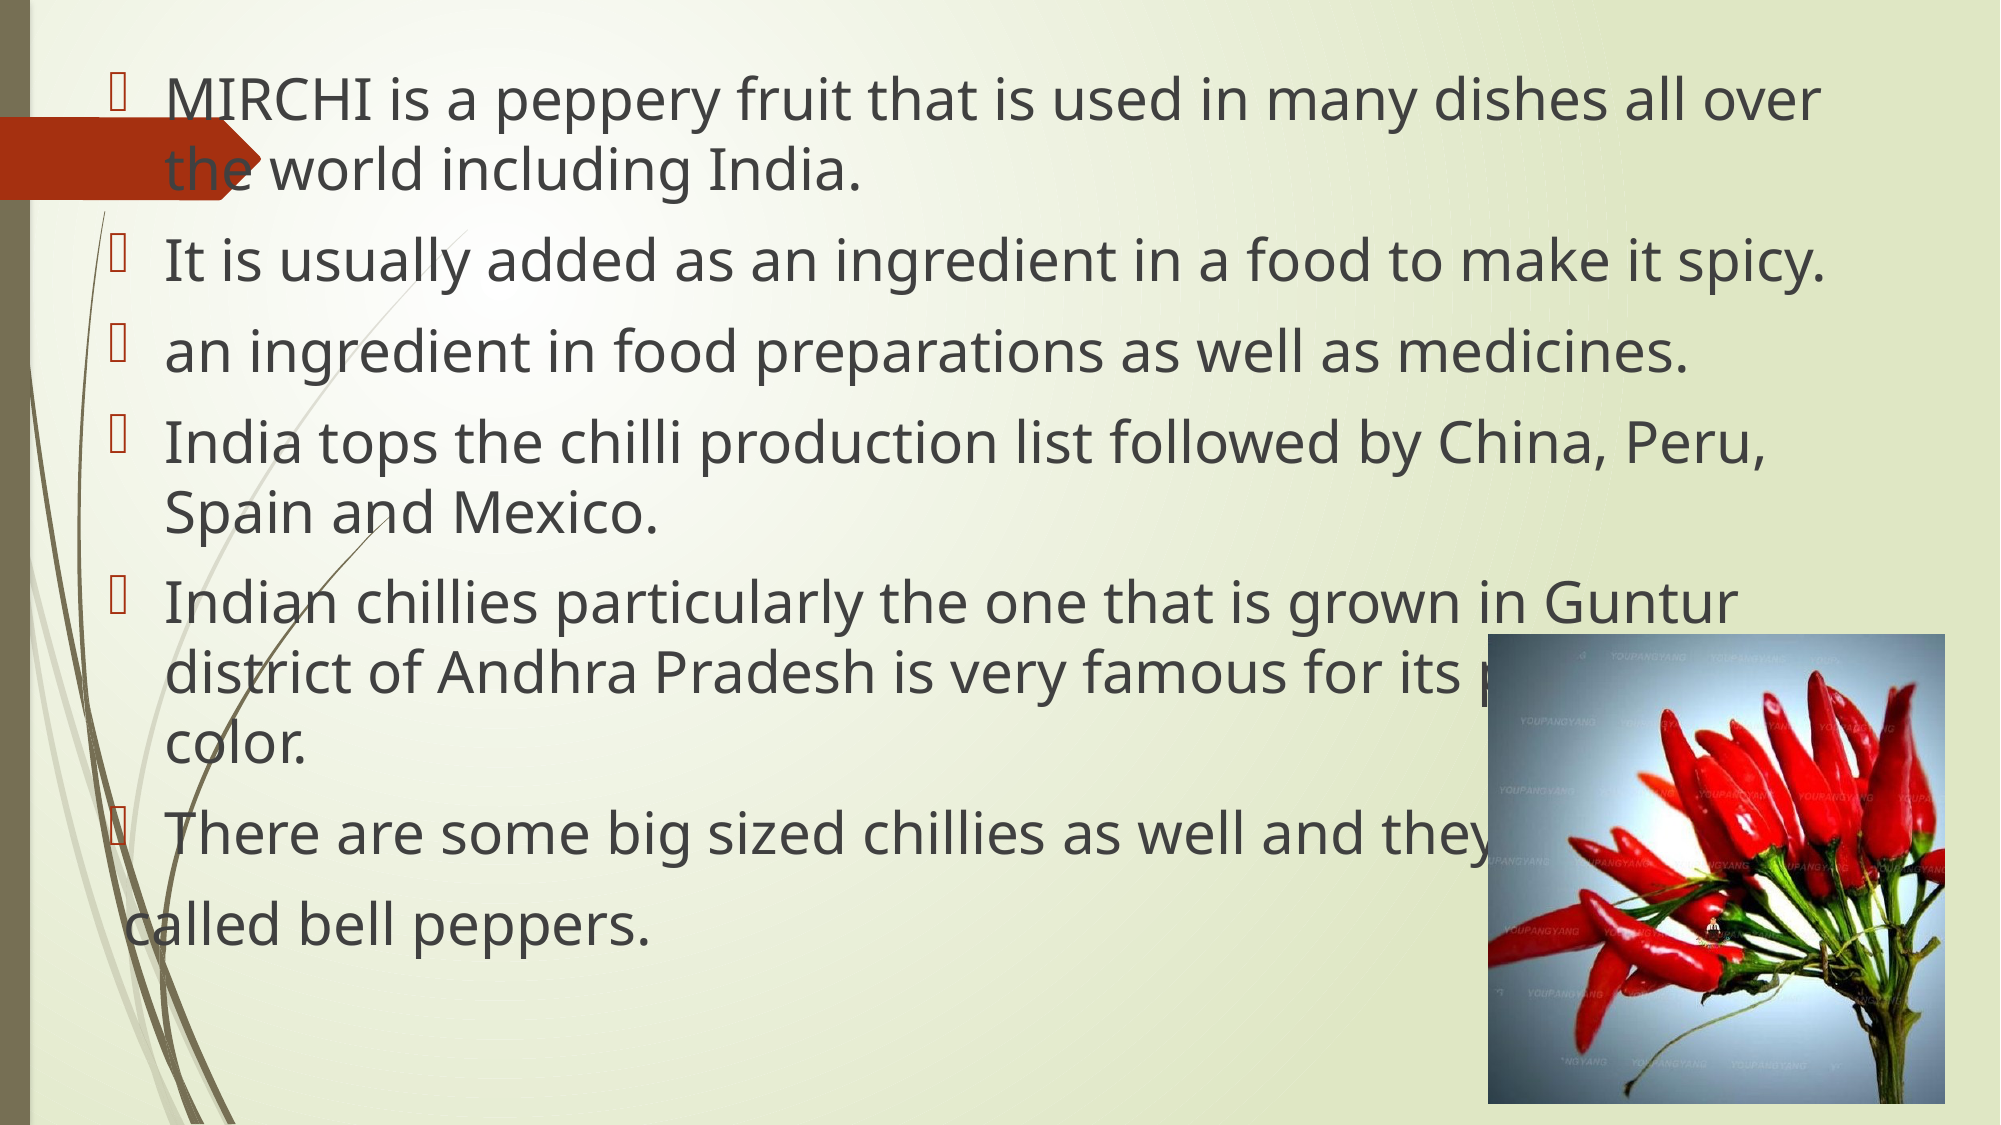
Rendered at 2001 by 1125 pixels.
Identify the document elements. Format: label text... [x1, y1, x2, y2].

picture [1488, 633, 1945, 1105]
list MIRCHI is a peppery fruit that is used in many dishes all over the world including India. It is usually added as an ingredient in a food to make it spicy. an ingredient in food preparations as well as medicines. India tops the chilli production list followed by China, Peru, Spain and Mexico. Indian chillies particularly the one that is grown in Guntur district of Andhra Pradesh is very famous for its pungency and color. There are some big sized chillies as well and they are called bell peppers. [93, 54, 1888, 970]
